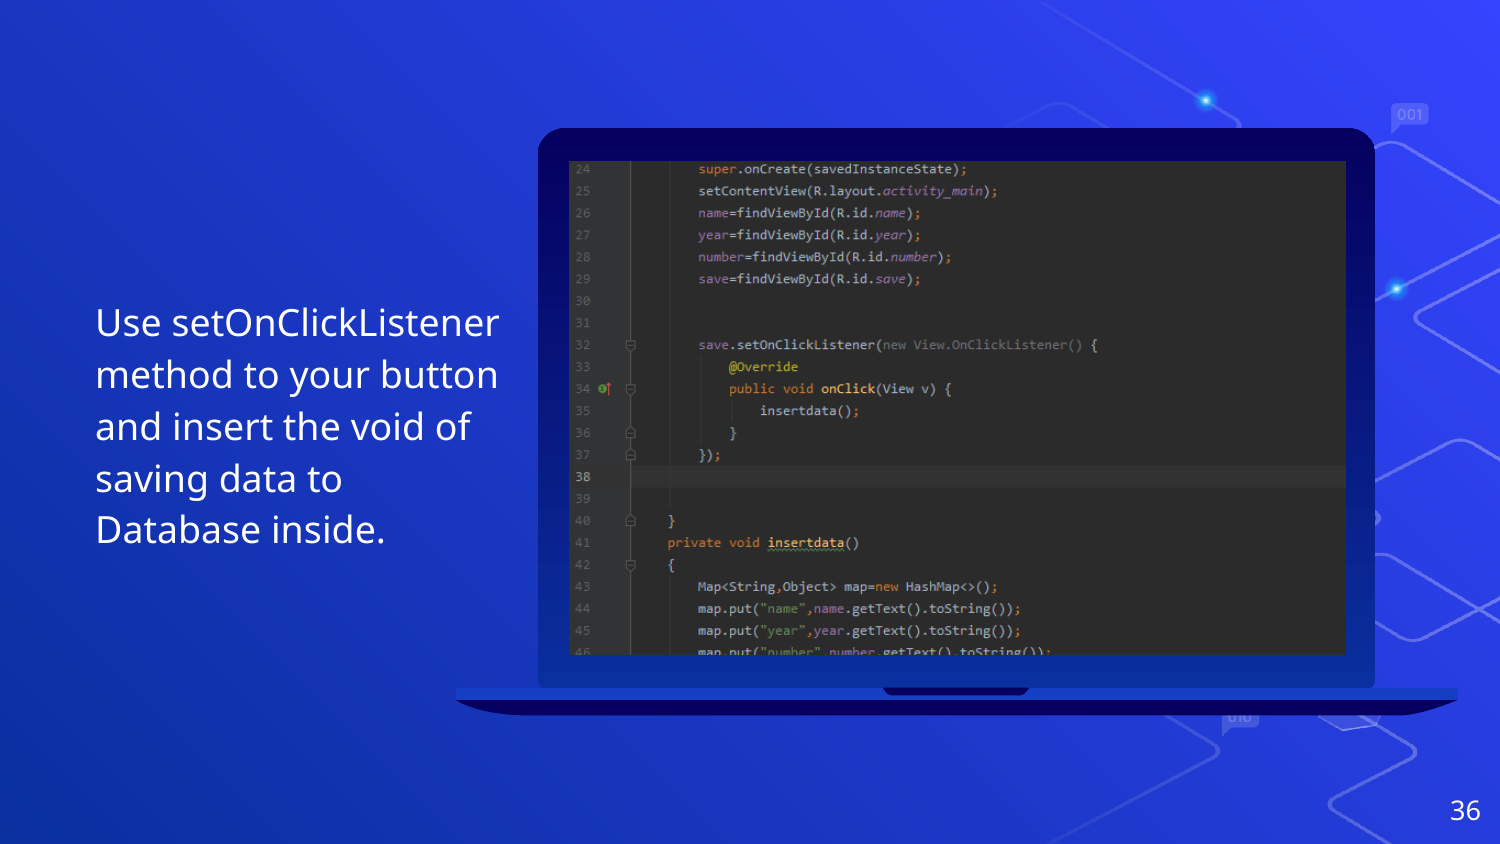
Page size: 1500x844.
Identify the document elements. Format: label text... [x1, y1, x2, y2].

list Use setOnClickListener method to your button and insert the void of saving data to Database inside. [95, 128, 453, 716]
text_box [455, 128, 1459, 716]
picture [0, 0, 1500, 844]
slide_number 36 [1391, 779, 1482, 844]
